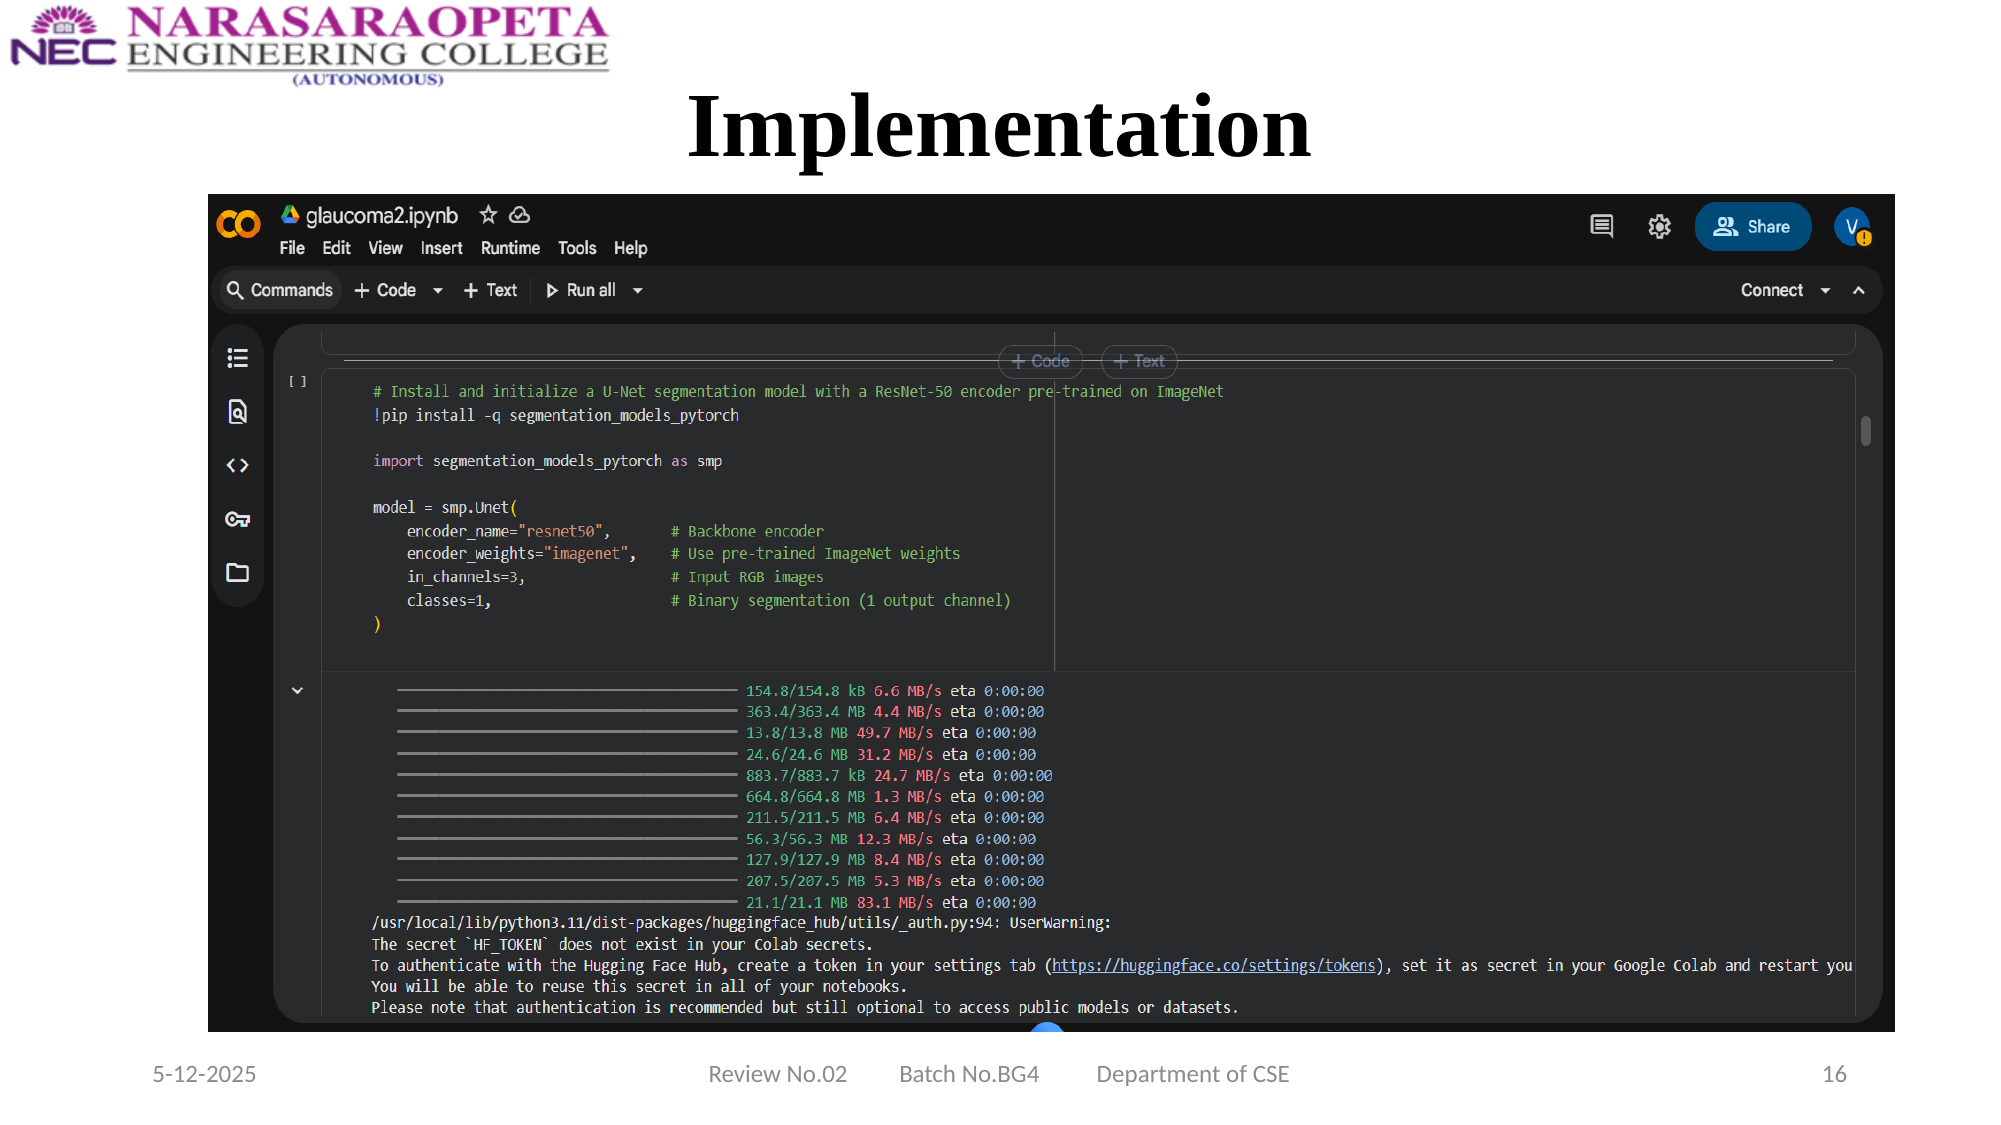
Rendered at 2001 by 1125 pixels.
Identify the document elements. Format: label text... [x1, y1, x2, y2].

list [208, 194, 1895, 1032]
title Implementation [137, 59, 1863, 195]
footer Review No.02 Batch No.BG4 Department of CSE [662, 1042, 1338, 1103]
slide_number 16 [1412, 1042, 1863, 1103]
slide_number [137, 1042, 588, 1103]
picture [0, 0, 1280, 719]
